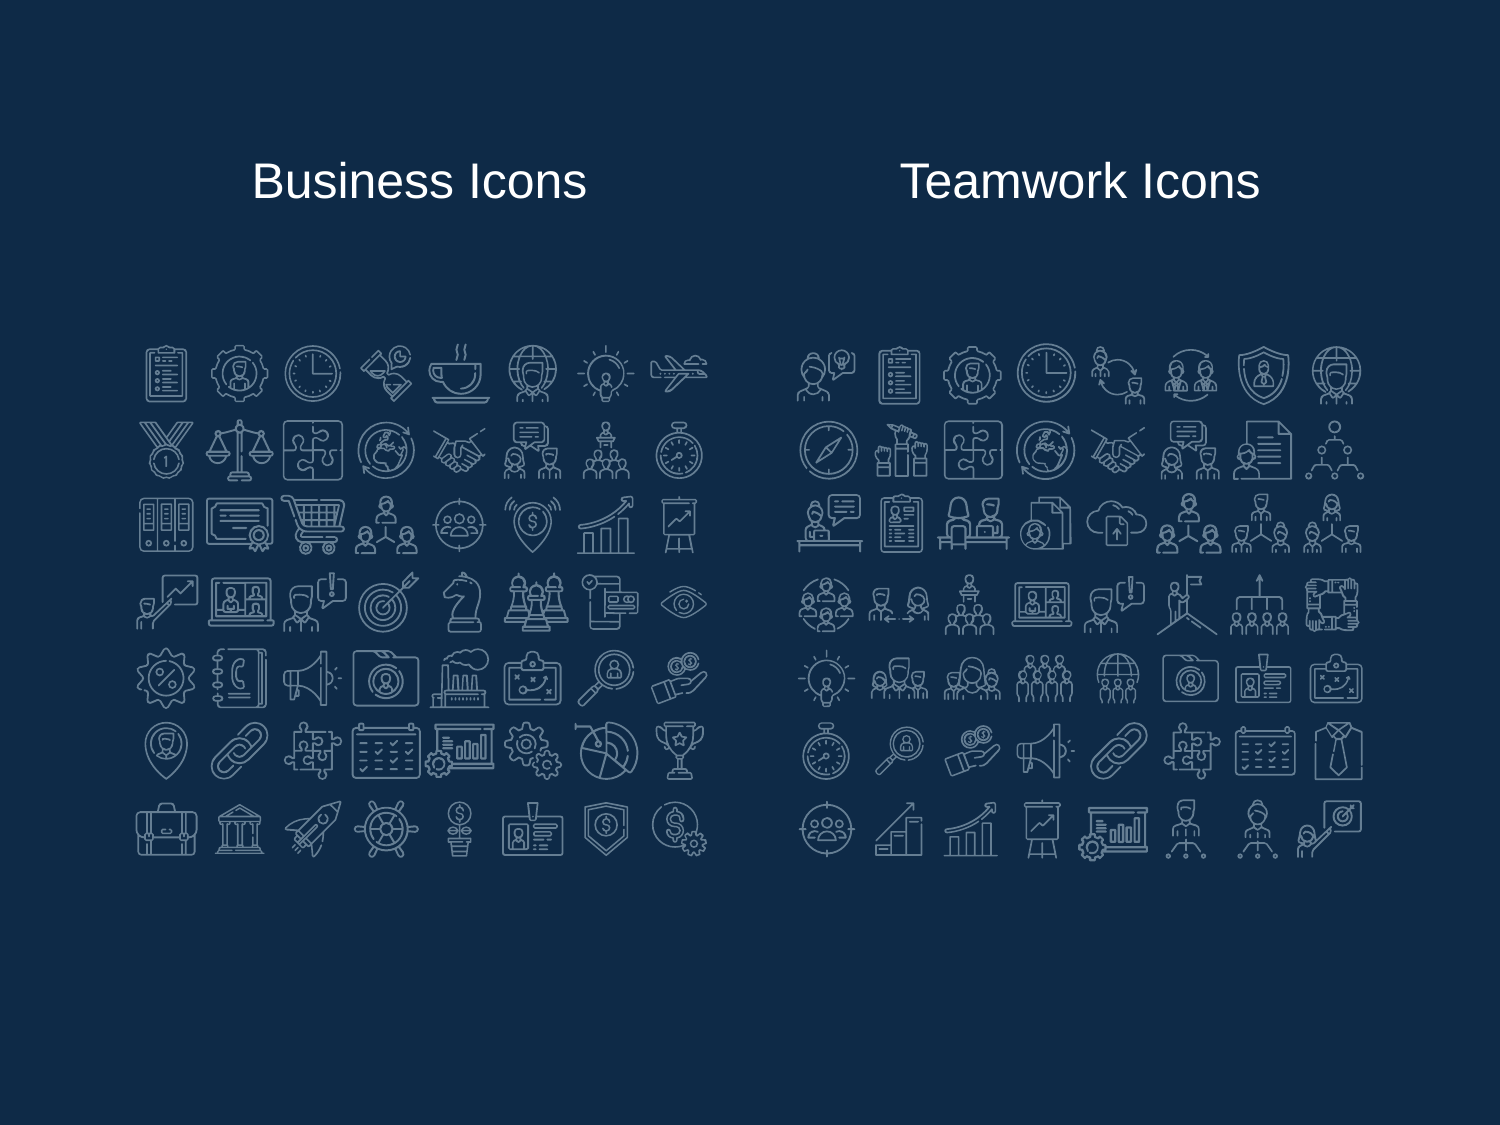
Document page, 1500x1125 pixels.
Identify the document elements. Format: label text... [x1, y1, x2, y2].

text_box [447, 801, 473, 857]
text_box [205, 419, 274, 482]
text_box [1015, 420, 1076, 481]
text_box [424, 723, 495, 779]
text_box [207, 577, 275, 627]
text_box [144, 721, 189, 780]
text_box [874, 423, 929, 478]
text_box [795, 722, 853, 781]
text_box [353, 800, 420, 858]
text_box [357, 421, 416, 480]
text_box [1020, 496, 1072, 550]
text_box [210, 344, 269, 403]
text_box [942, 345, 1002, 405]
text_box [1088, 721, 1150, 780]
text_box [359, 344, 413, 403]
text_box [582, 421, 630, 480]
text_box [1164, 348, 1218, 403]
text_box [944, 574, 995, 636]
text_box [135, 802, 198, 856]
text_box [358, 571, 420, 633]
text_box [1304, 420, 1365, 480]
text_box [209, 721, 270, 780]
text_box [943, 420, 1004, 480]
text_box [874, 726, 925, 776]
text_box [1162, 654, 1220, 703]
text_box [1229, 573, 1290, 636]
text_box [1236, 345, 1291, 406]
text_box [581, 573, 639, 631]
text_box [1155, 492, 1222, 555]
text_box [282, 420, 344, 481]
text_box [576, 344, 635, 403]
text_box [503, 572, 569, 632]
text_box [1096, 652, 1140, 704]
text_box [943, 801, 999, 857]
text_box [1232, 420, 1293, 481]
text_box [1303, 493, 1362, 554]
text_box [138, 421, 194, 480]
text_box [1304, 576, 1360, 633]
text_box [138, 497, 194, 553]
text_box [799, 420, 859, 480]
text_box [648, 421, 706, 480]
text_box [868, 586, 930, 624]
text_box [650, 651, 709, 705]
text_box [1160, 420, 1221, 480]
text_box [1016, 654, 1073, 703]
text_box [798, 800, 856, 858]
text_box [1023, 799, 1062, 859]
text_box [429, 647, 490, 709]
text_box [1163, 722, 1221, 780]
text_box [1234, 725, 1296, 776]
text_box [936, 496, 1011, 551]
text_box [1016, 343, 1077, 403]
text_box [280, 494, 347, 556]
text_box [432, 427, 486, 474]
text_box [503, 721, 563, 781]
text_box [1237, 799, 1279, 860]
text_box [1311, 345, 1362, 405]
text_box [655, 721, 705, 780]
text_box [503, 650, 562, 706]
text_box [650, 354, 708, 393]
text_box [661, 495, 698, 554]
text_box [880, 493, 924, 554]
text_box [136, 574, 199, 630]
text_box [660, 585, 708, 619]
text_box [282, 650, 343, 707]
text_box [503, 421, 562, 480]
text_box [284, 344, 342, 403]
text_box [576, 495, 636, 555]
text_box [797, 649, 856, 708]
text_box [442, 571, 483, 633]
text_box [283, 572, 348, 633]
title Business Icons [129, 133, 711, 239]
title Teamwork Icons [789, 133, 1371, 239]
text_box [504, 496, 562, 554]
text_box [431, 497, 487, 553]
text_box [1011, 581, 1073, 628]
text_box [352, 649, 420, 707]
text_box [878, 345, 921, 405]
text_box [283, 800, 342, 858]
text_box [651, 801, 708, 857]
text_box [135, 647, 197, 710]
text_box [796, 493, 864, 553]
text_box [1165, 799, 1207, 860]
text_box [205, 497, 274, 553]
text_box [1086, 500, 1148, 547]
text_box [211, 648, 268, 709]
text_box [576, 649, 635, 707]
text_box [283, 721, 343, 780]
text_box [1016, 723, 1076, 779]
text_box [1090, 426, 1146, 474]
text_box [1077, 806, 1149, 862]
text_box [1234, 653, 1292, 704]
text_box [501, 801, 564, 857]
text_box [145, 344, 188, 403]
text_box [508, 344, 558, 403]
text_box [870, 657, 929, 700]
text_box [1156, 573, 1218, 636]
text_box [214, 804, 265, 854]
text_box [943, 656, 1001, 701]
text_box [943, 724, 1002, 777]
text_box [1309, 653, 1364, 704]
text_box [1231, 493, 1291, 554]
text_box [1091, 345, 1146, 405]
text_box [798, 576, 854, 633]
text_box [1314, 721, 1363, 781]
text_box [574, 721, 639, 780]
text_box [351, 722, 422, 780]
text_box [1296, 799, 1363, 859]
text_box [354, 495, 418, 555]
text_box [584, 801, 629, 857]
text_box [1083, 575, 1146, 634]
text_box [874, 802, 923, 857]
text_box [428, 343, 491, 404]
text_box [796, 349, 856, 402]
